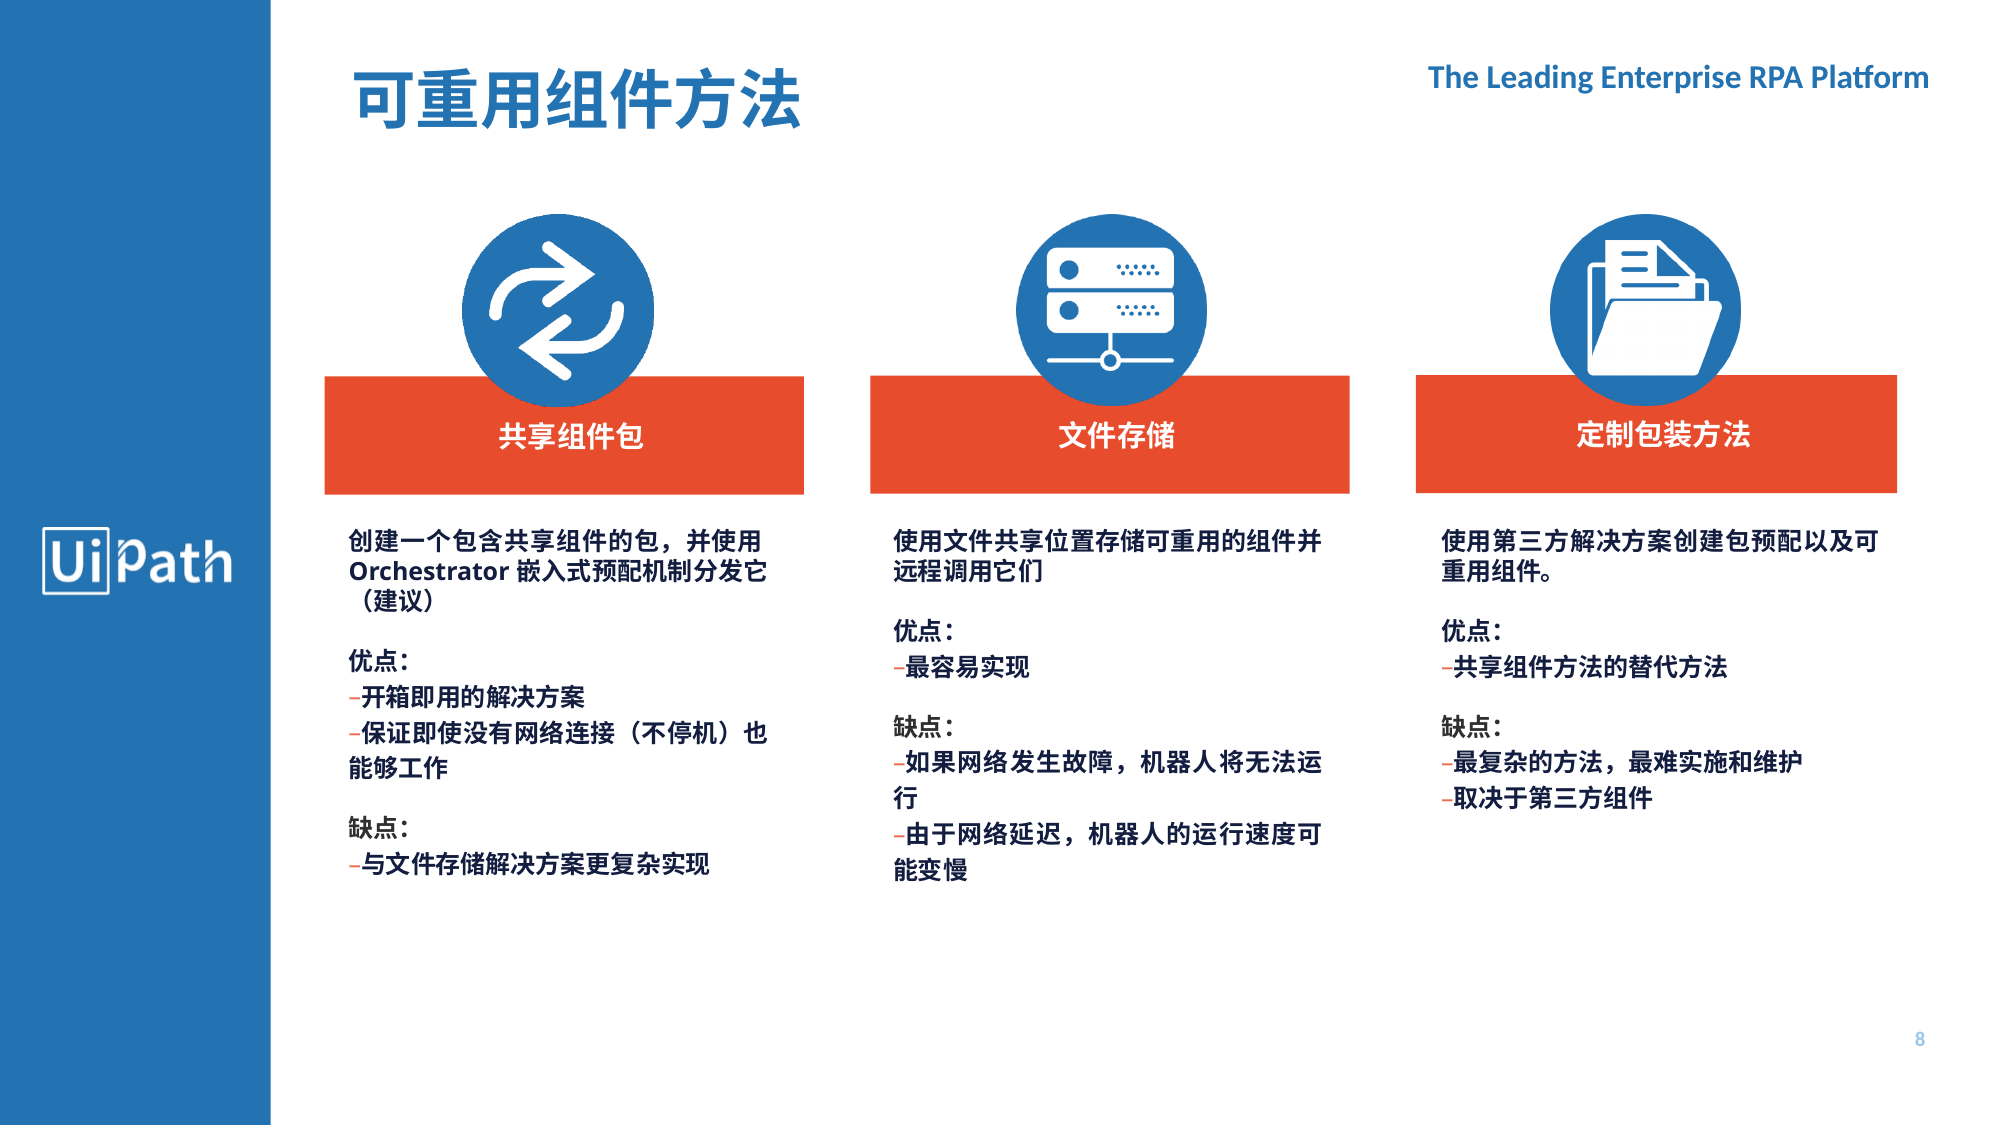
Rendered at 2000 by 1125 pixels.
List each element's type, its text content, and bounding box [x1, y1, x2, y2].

text_box 创建一个包含共享组件的包，并使用Orchestrator嵌入式预配机制分发它（建议） 优点： 开箱即用的解决方案 保证即使没有网络连接（不停机）也能够工作 缺点： 与文件存储解决方案更复杂实现 [333, 517, 784, 988]
text_box 共享组件包 [324, 376, 804, 495]
text_box 使用第三方解决方案创建包预配以及可重用组件。 优点： 共享组件方法的替代方法 缺点： 最复杂的方法，最难实施和维护 取决于第三方组件 [1426, 517, 1896, 958]
picture [41, 527, 232, 597]
text_box 定制包装方法 [1415, 375, 1898, 494]
text_box 可重用组件方法 [336, 59, 1464, 285]
text_box 文件存储 [870, 375, 1350, 494]
picture [1549, 214, 1742, 406]
picture [461, 214, 654, 407]
picture [1015, 214, 1208, 406]
text_box 使用文件共享位置存储可重用的组件并远程调用它们 优点： 最容易实现 缺点： 如果网络发生故障，机器人将无法运行 由于网络延迟，机器人的运行速度可能变慢 [878, 517, 1338, 958]
